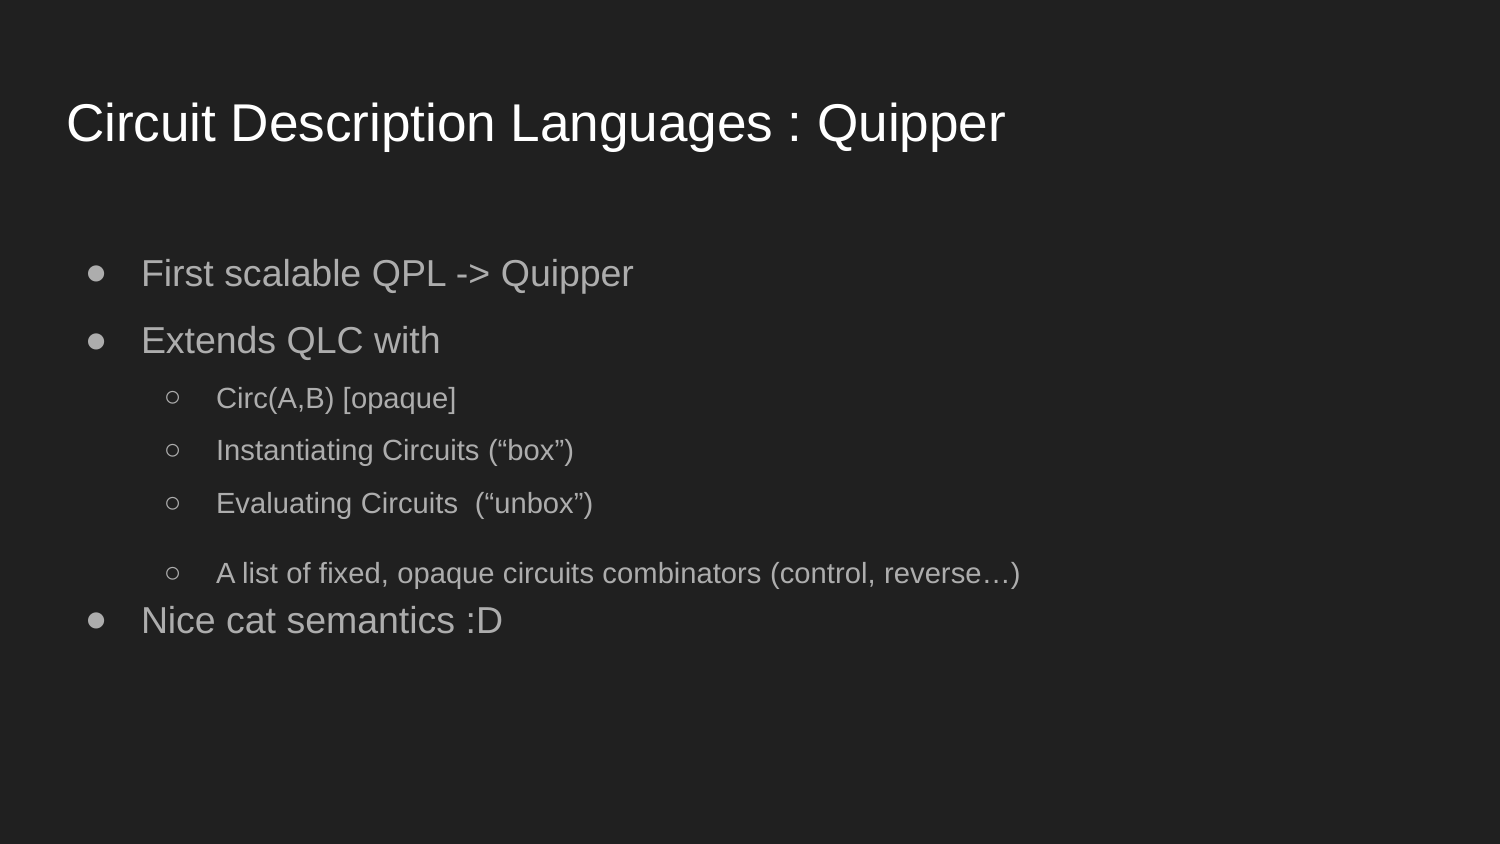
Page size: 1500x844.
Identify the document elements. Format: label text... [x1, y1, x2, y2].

list First scalable QPL -> Quipper Extends QLC with Circ(A,B) [opaque] Instantiating Circuits (“box”) Evaluating Circuits (“unbox”) A list of fixed, opaque circuits combinators (control, reverse…) Nice cat semantics :D [51, 189, 1449, 750]
title Circuit Description Languages : Quipper [51, 72, 1449, 167]
